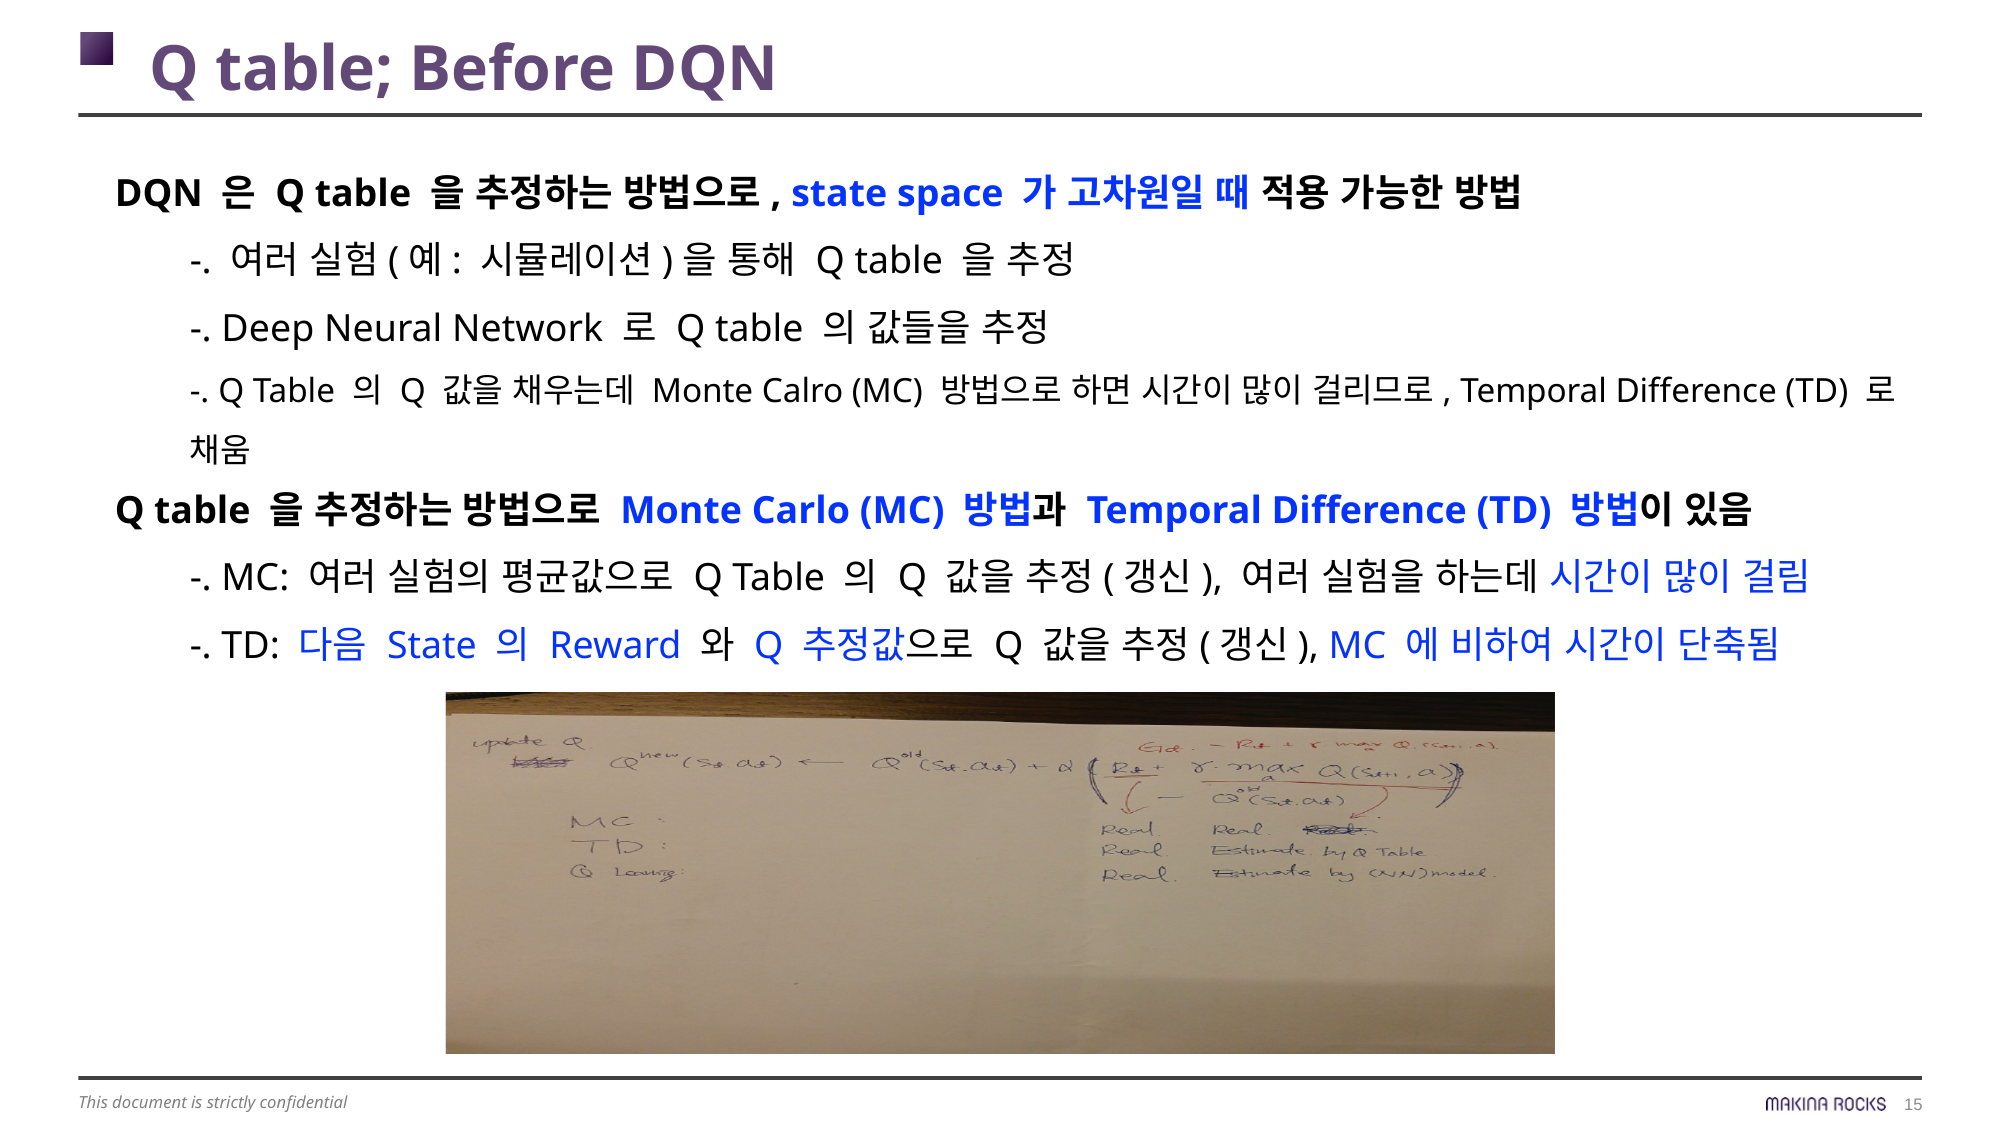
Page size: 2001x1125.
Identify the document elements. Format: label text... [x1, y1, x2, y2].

text_box Q table; Before DQN [134, 19, 2000, 121]
picture [1766, 1097, 1886, 1111]
text_box Q table 을 추정하는 방법으로 Monte Carlo (MC) 방법과 Temporal Difference (TD) 방법이 있음 -. MC: 여러 실험의 평균값으로 Q Table 의 Q 값을 추정(갱신), 여러 실험을 하는데 시간이 많이 걸림 -. TD: 다음 State 의 Reward 와 Q 추정값으로 Q 값을 추정(갱신), MC 에 비하여 시간이 단축됨 [1181, 455, 1936, 674]
text_box DQN 은 Q table 을 추정하는 방법으로, state space 가 고차원일 때 적용 가능한 방법 -. 여러 실험(예: 시뮬레이션)을 통해 Q table 을 추정 -. Deep Neural Network 로 Q table 의 값들을 추정 -. Q Table 의 Q 값을 채우는데 Monte Calro (MC) 방법으로 하면 시간이 많이 걸리므로, Temporal Difference (TD) 로 채움 [100, 139, 1936, 455]
text_box Q table 을 추정하는 방법으로 Monte Carlo (MC) 방법과 Temporal Difference (TD) 방법이 있음 -. MC: 여러 실험의 평균값으로 Q Table 의 Q 값을 추정(갱신), 여러 실험을 하는데 시간이 많이 걸림 -. TD: 다음 State 의 Reward 와 Q 추정값으로 Q 값을 추정(갱신), MC 에 비하여 시간이 단축됨 [100, 455, 819, 674]
picture [80, 32, 114, 65]
picture [447, 317, 1554, 1125]
